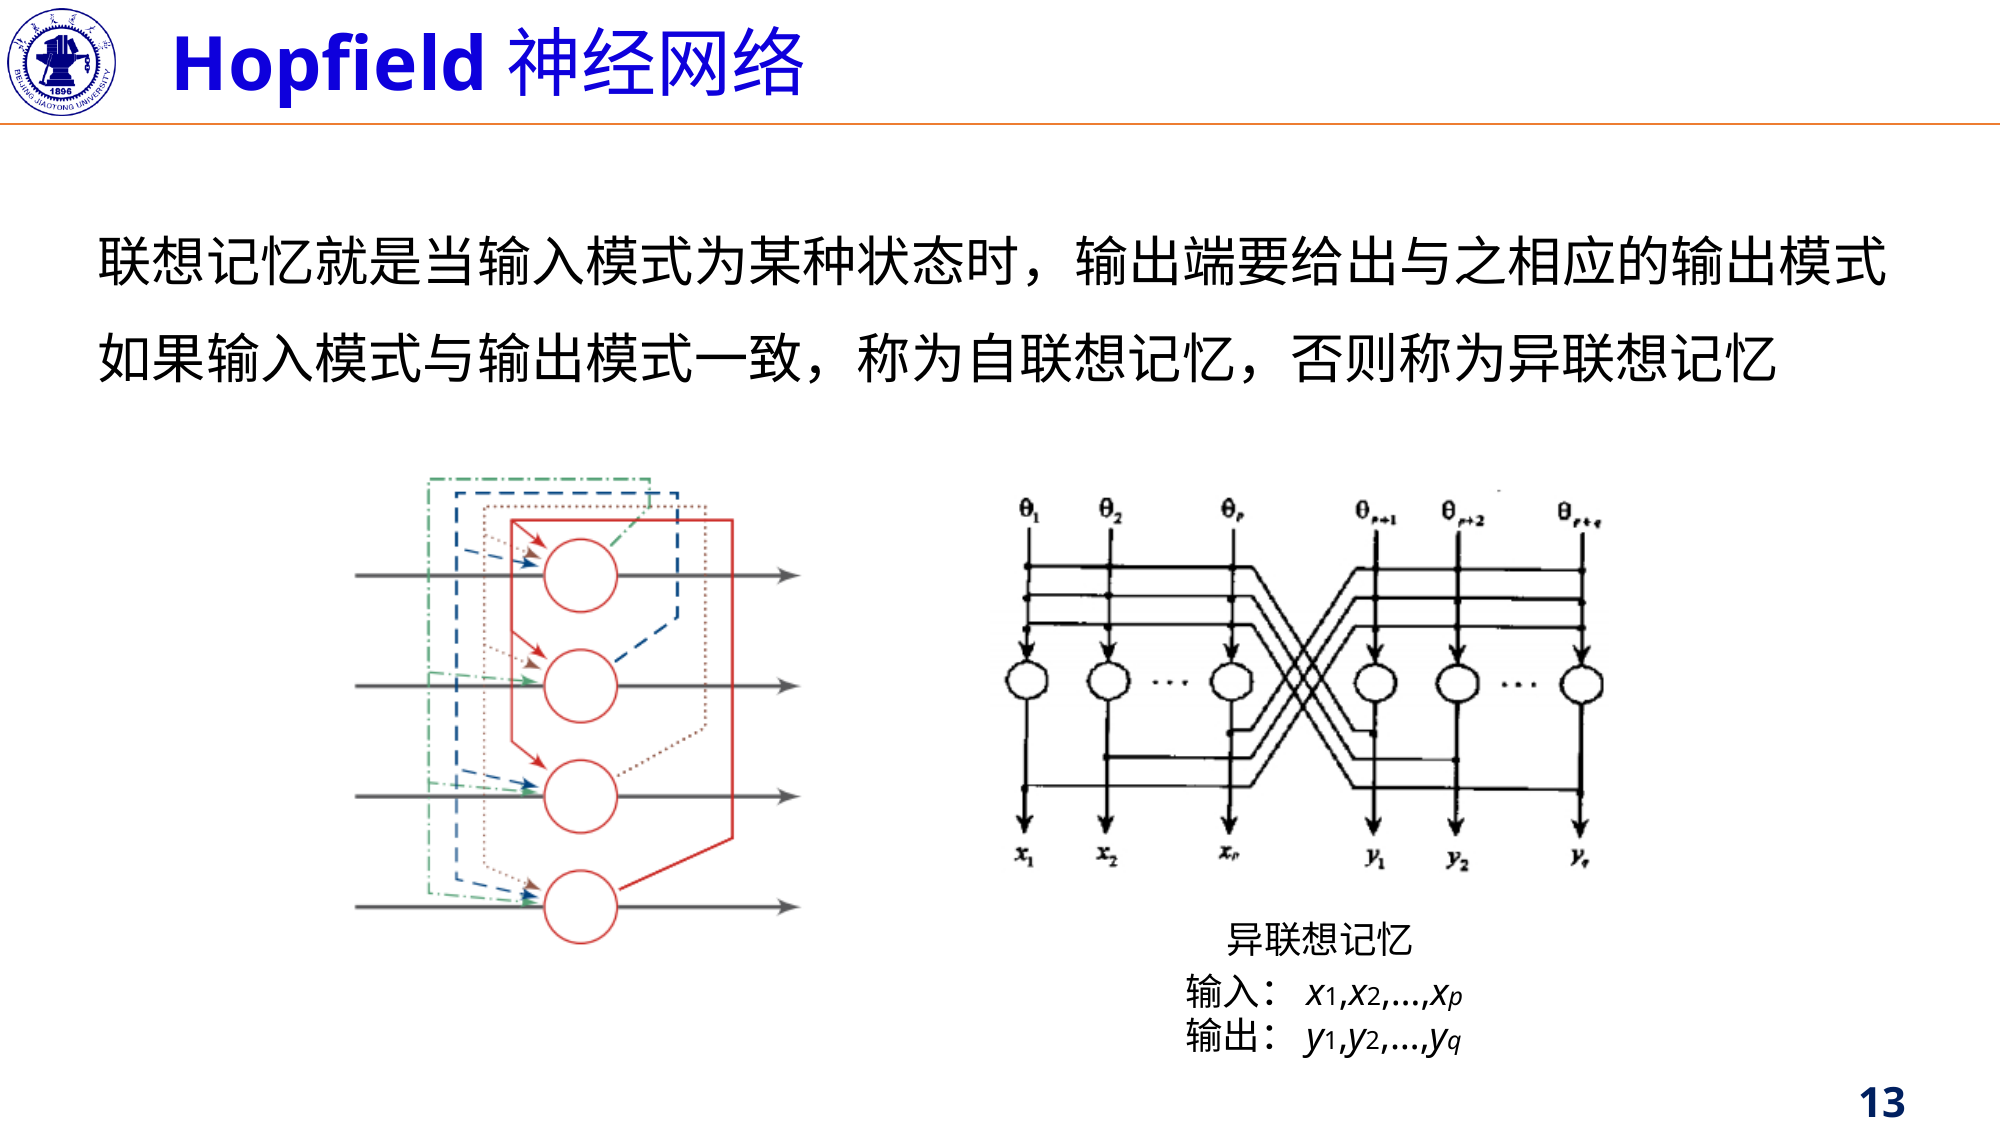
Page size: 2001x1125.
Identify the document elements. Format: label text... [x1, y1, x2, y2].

text_box 联想记忆就是当输入模式为某种状态时，输出端要给出与之相应的输出模式 如果输入模式与输出模式一致，称为自联想记忆，否则称为异联想记忆 [97, 194, 1917, 397]
picture [7, 8, 116, 116]
text_box Hopfield神经网络 [170, 26, 807, 113]
picture [990, 484, 1610, 885]
picture [344, 467, 825, 954]
text_box 异联想记忆 输入：x1,x2,…,xp 输出：y1,y2,…,yq [1185, 923, 1464, 1065]
